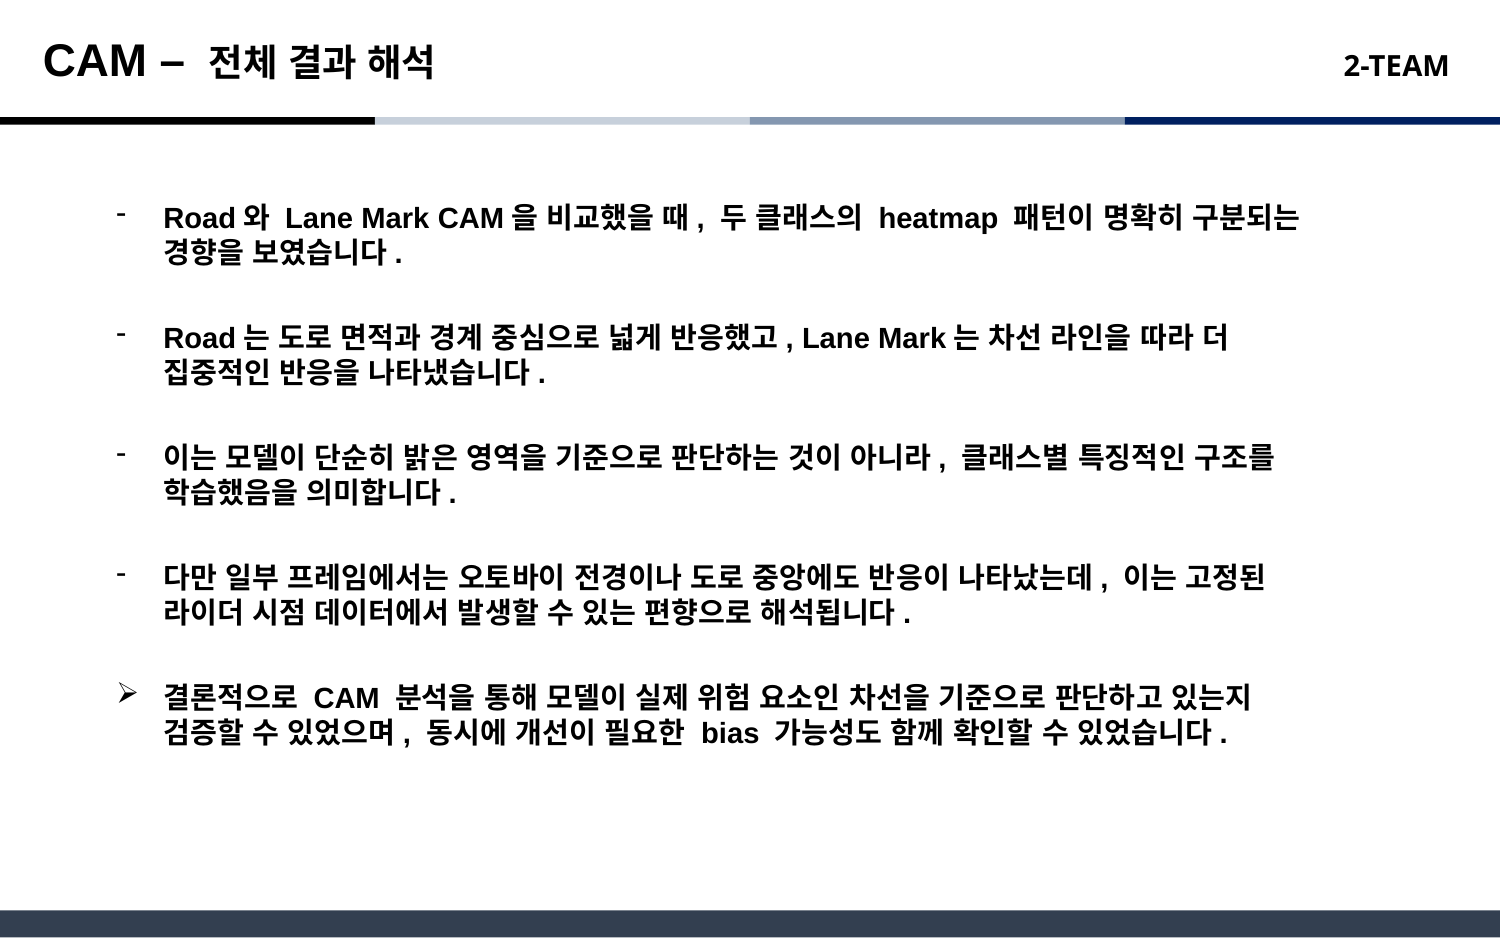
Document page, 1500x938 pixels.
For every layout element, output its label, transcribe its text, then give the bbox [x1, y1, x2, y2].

text_box Road와 Lane Mark CAM을 비교했을 때, 두 클래스의 heatmap 패턴이 명확히 구분되는 경향을 보였습니다. Road는 도로 면적과 경계 중심으로 넓게 반응했고, Lane Mark는 차선 라인을 따라 더 집중적인 반응을 나타냈습니다. 이는 모델이 단순히 밝은 영역을 기준으로 판단하는 것이 아니라, 클래스별 특징적인 구조를 학습했음을 의미합니다. 다만 일부 프레임에서는 오토바이 전경이나 도로 중앙에도 반응이 나타났는데, 이는 고정된 라이더 시점 데이터에서 발생할 수 있는 편향으로 해석됩니다. 결론적으로 CAM 분석을 통해 모델이 실제 위험 요소인 차선을 기준으로 판단하고 있는지 검증할 수 있었으며, 동시에 개선이 필요한 bias 가능성도 함께 확인할 수 있었습니다. [101, 192, 1344, 757]
text_box CAM – 전체 결과 해석 [28, 23, 868, 107]
